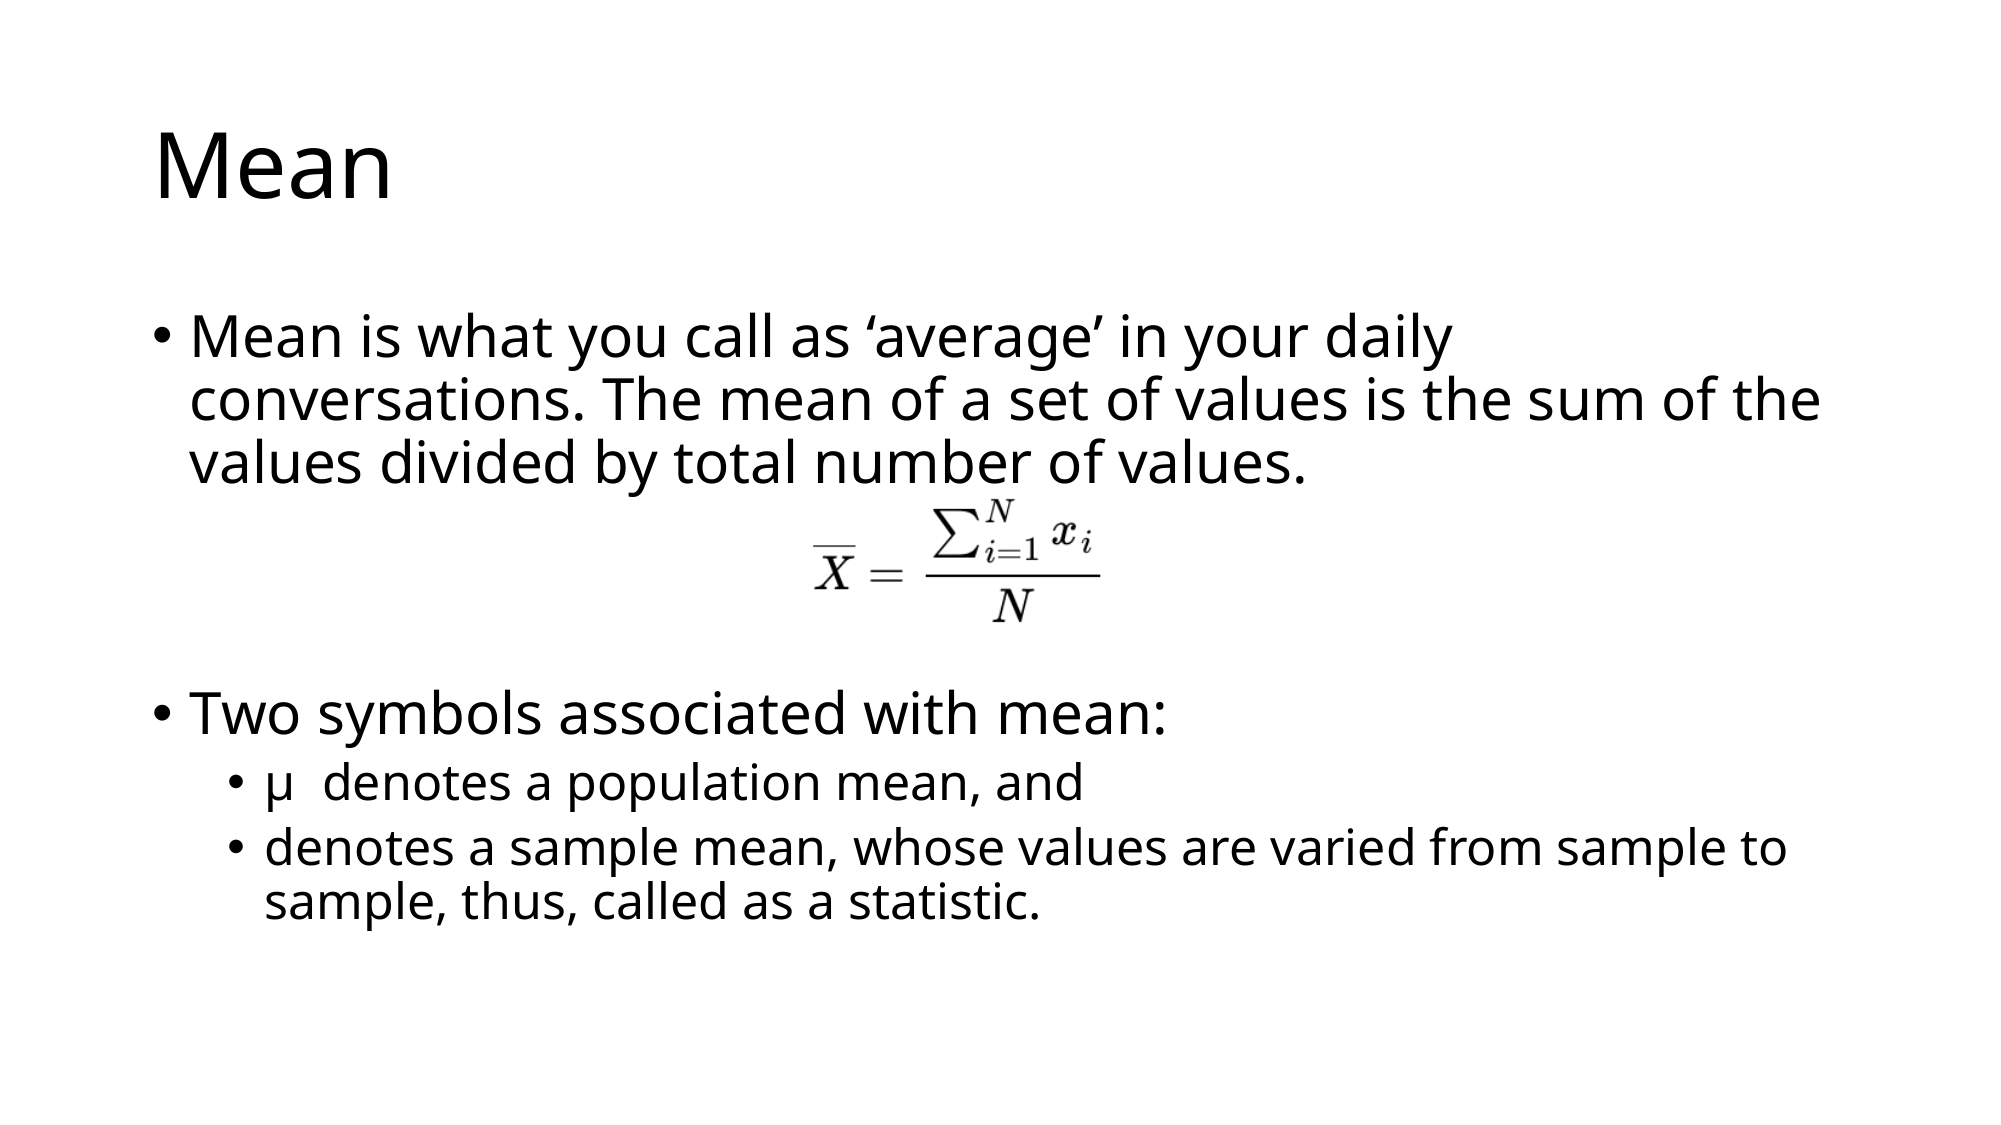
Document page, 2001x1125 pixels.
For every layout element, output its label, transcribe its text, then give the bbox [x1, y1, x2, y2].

title Mean [137, 59, 1863, 278]
picture [749, 492, 1190, 655]
